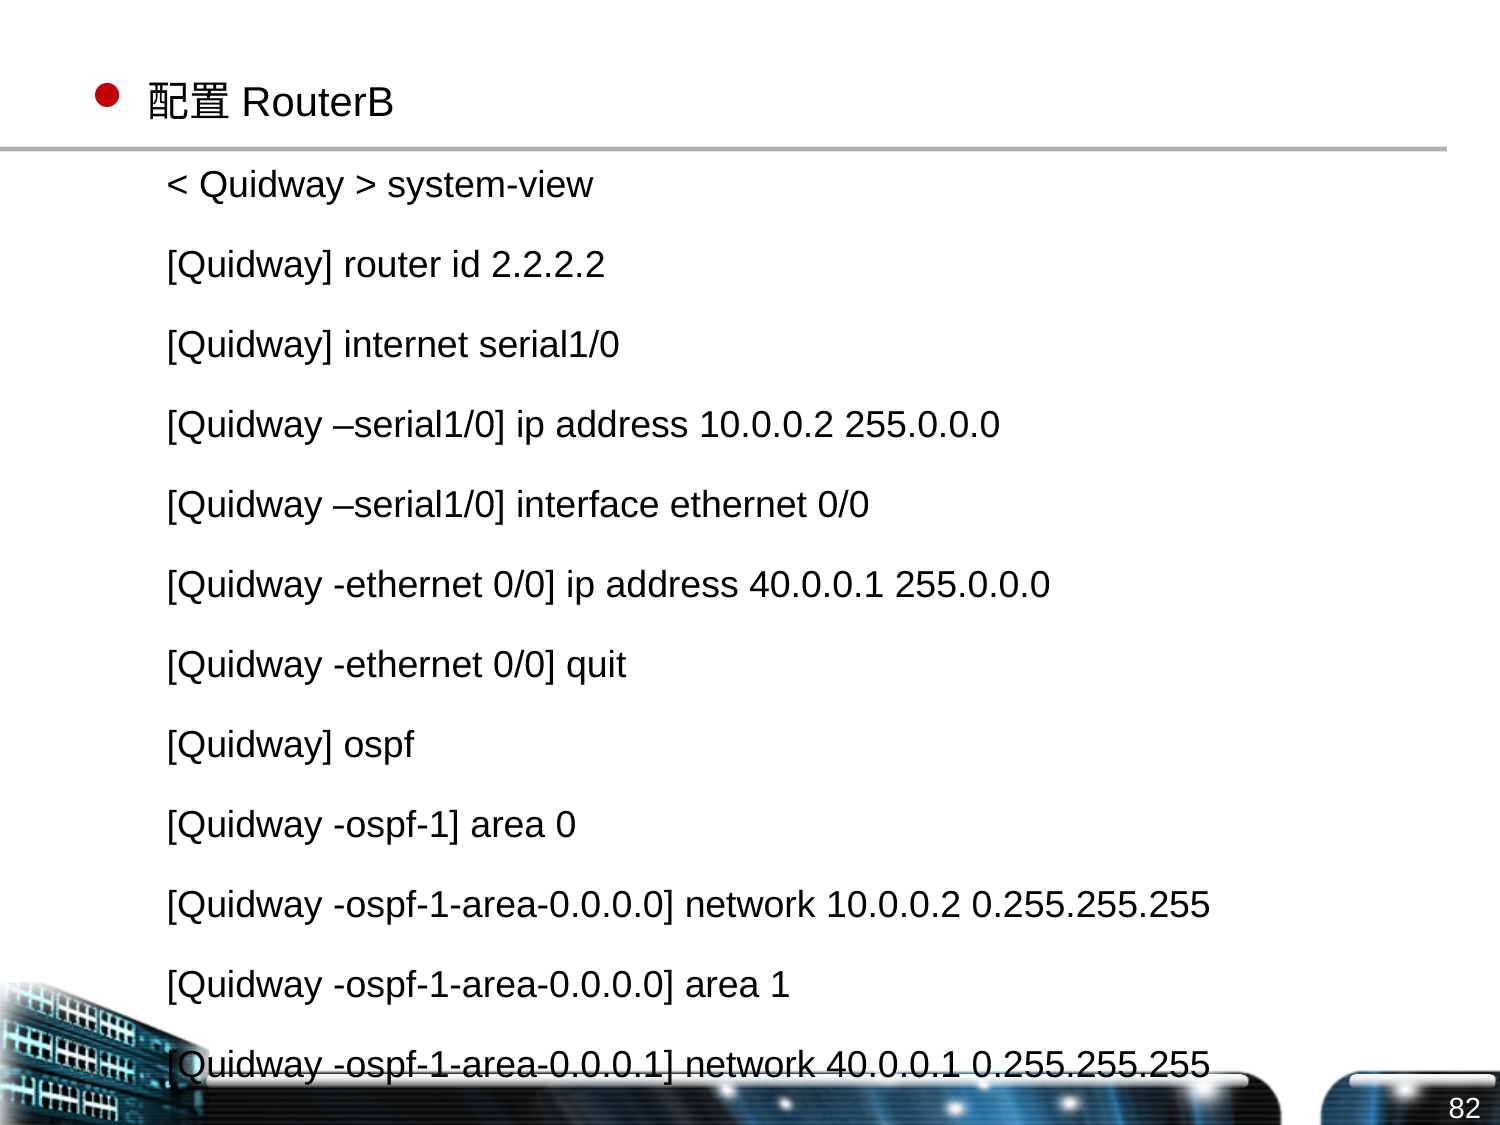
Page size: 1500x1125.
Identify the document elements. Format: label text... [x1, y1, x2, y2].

picture [0, 0, 1500, 1125]
list 配置RouterB < Quidway > system-view [Quidway] router id 2.2.2.2 [Quidway] internet serial1/0 [Quidway –serial1/0] ip address 10.0.0.2 255.0.0.0 [Quidway –serial1/0] interface ethernet 0/0 [Quidway -ethernet 0/0] ip address 40.0.0.1 255.0.0.0 [Quidway -ethernet 0/0] quit [Quidway] ospf [Quidway -ospf-1] area 0 [Quidway -ospf-1-area-0.0.0.0] network 10.0.0.2 0.255.255.255 [Quidway -ospf-1-area-0.0.0.0] area 1 [Quidway -ospf-1-area-0.0.0.1] network 40.0.0.1 0.255.255.255 [76, 42, 1427, 896]
